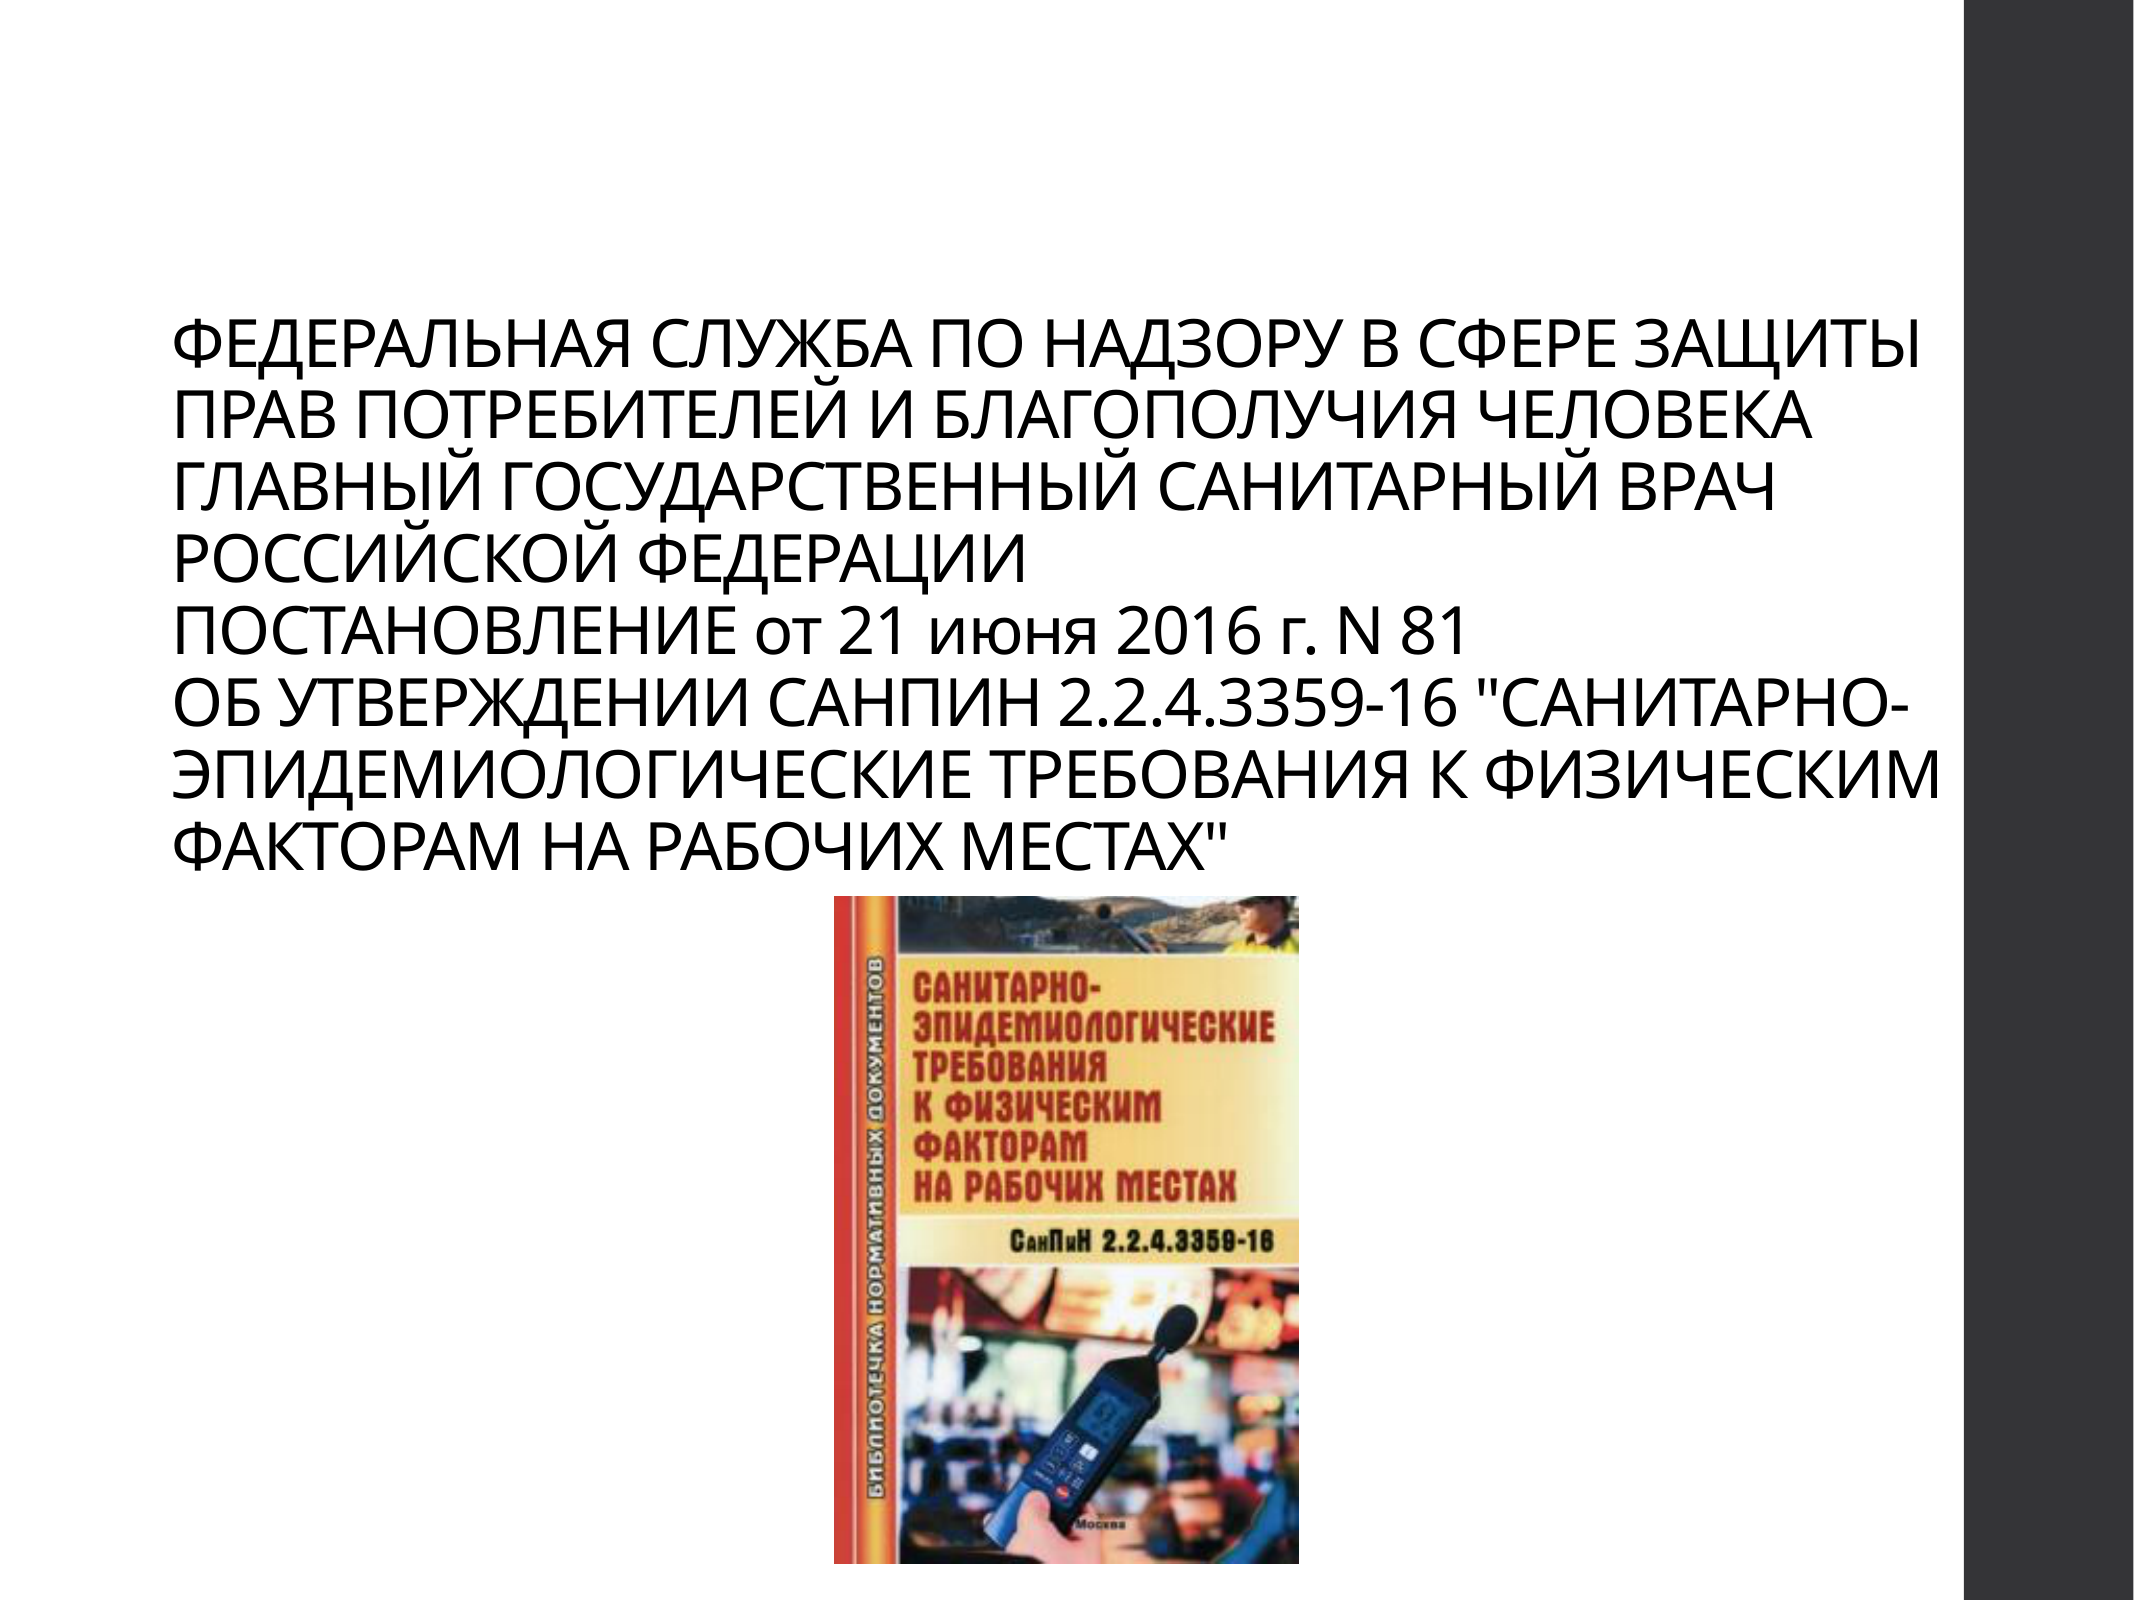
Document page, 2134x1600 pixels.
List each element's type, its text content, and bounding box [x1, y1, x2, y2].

title ФЕДЕРАЛЬНАЯ СЛУЖБА ПО НАДЗОРУ В СФЕРЕ ЗАЩИТЫ ПРАВ ПОТРЕБИТЕЛЕЙ И БЛАГОПОЛУЧИЯ ЧЕЛОВЕКА ГЛАВНЫЙ ГОСУДАРСТВЕННЫЙ САНИТАРНЫЙ ВРАЧ РОССИЙСКОЙ ФЕДЕРАЦИИ ПОСТАНОВЛЕНИЕ от 21 июня 2016 г. N 81 ОБ УТВЕРЖДЕНИИ САНПИН 2.2.4.3359-16 "САНИТАРНО-ЭПИДЕМИОЛОГИЧЕСКИЕ ТРЕБОВАНИЯ К ФИЗИЧЕСКИМ ФАКТОРАМ НА РАБОЧИХ МЕСТАХ" [156, 41, 1978, 893]
picture [834, 896, 1300, 1564]
